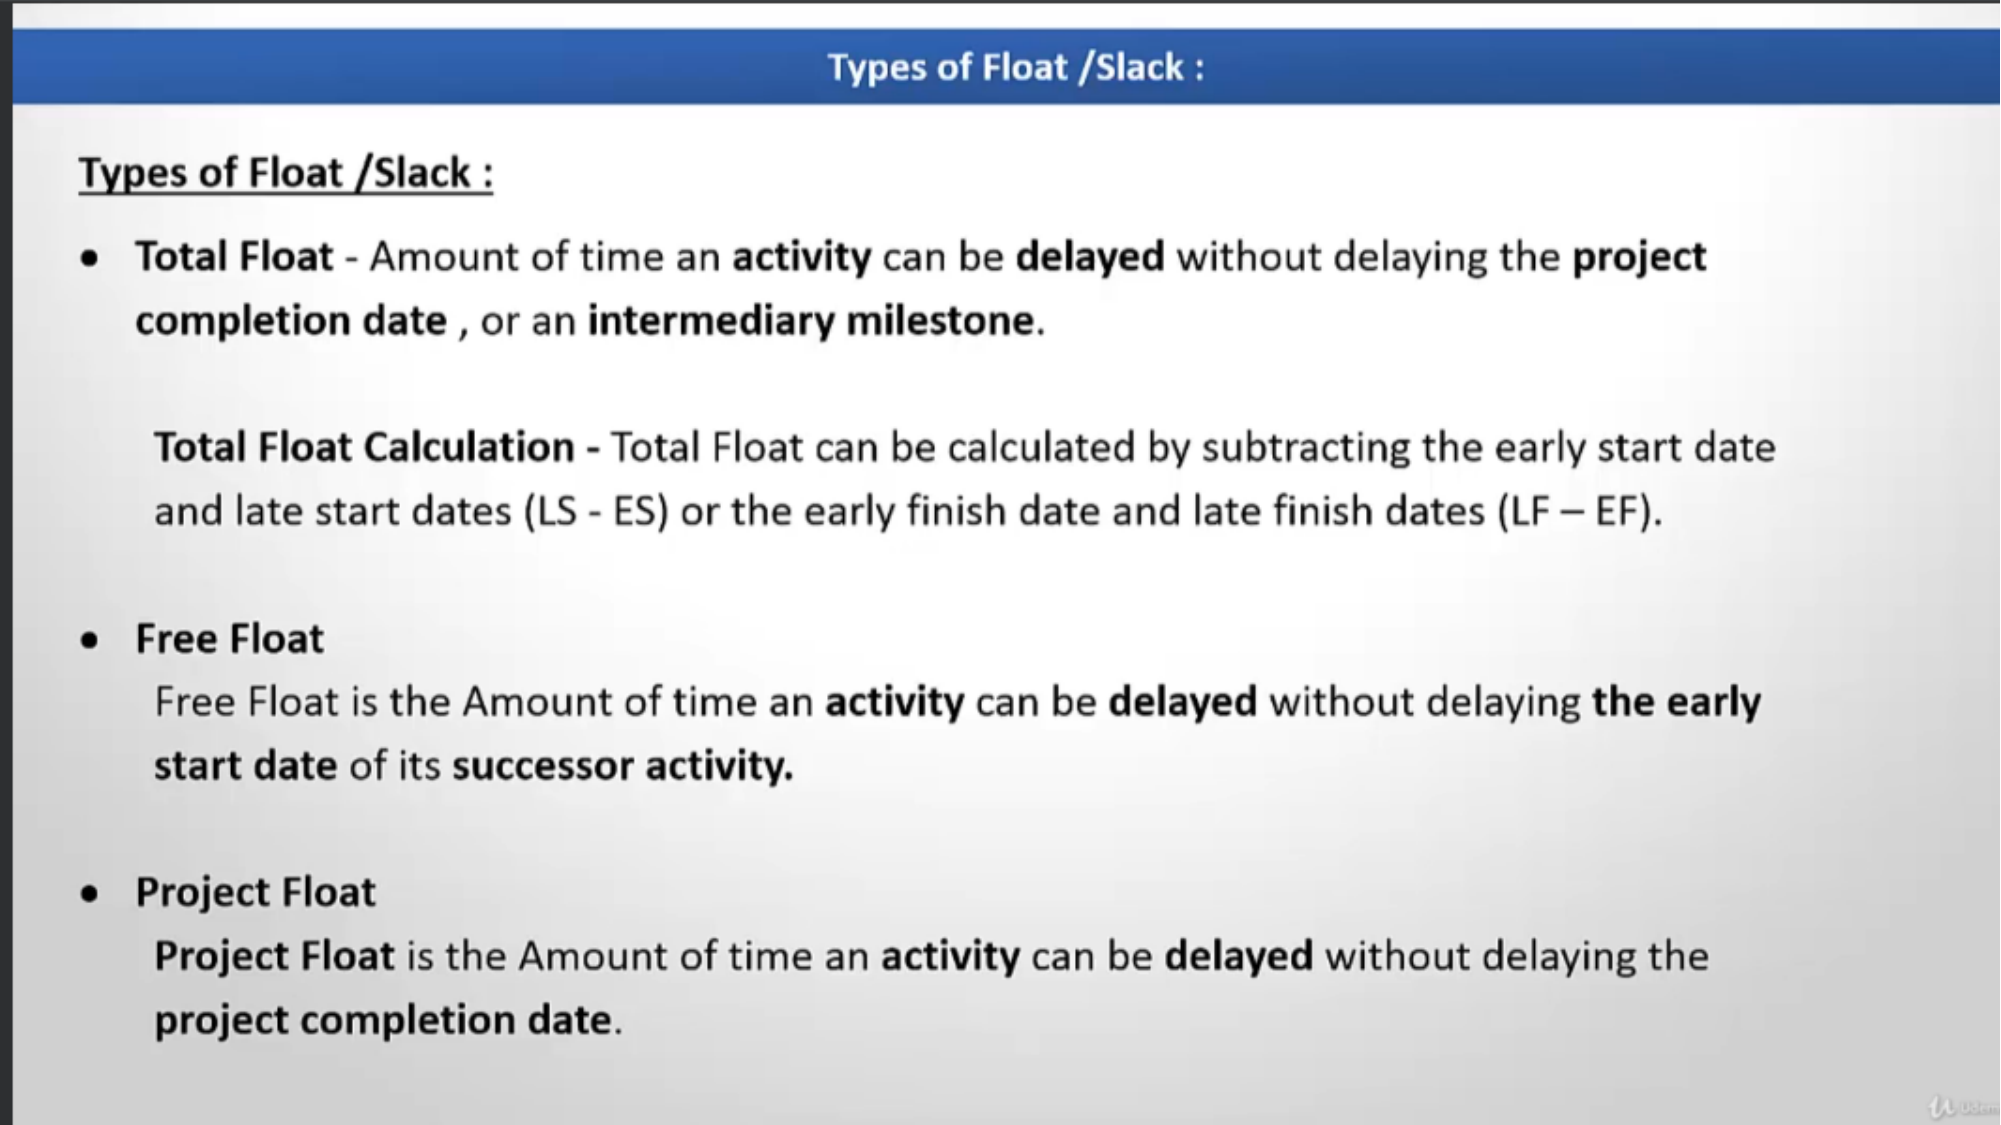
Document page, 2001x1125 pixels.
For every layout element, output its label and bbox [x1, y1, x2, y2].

list [0, 0, 2000, 1125]
